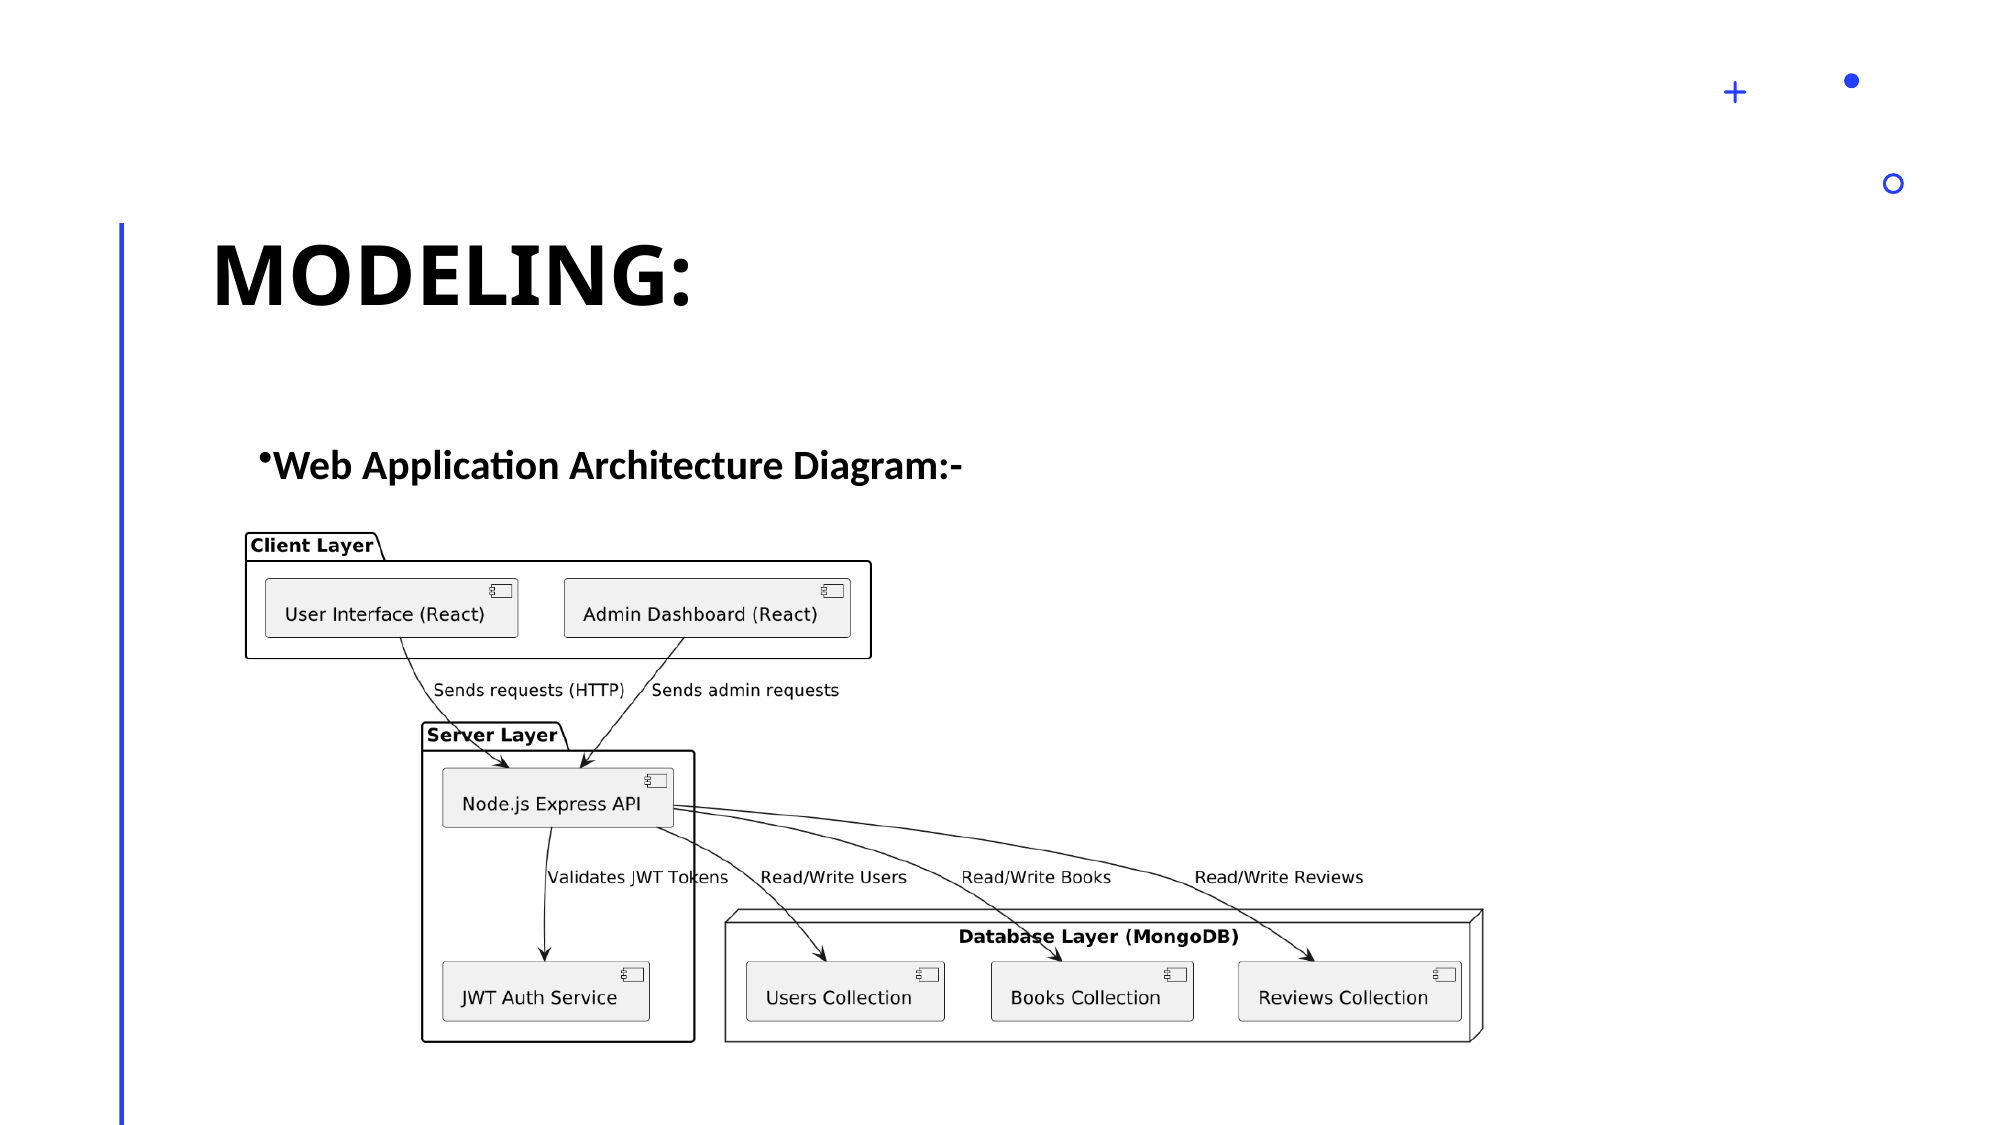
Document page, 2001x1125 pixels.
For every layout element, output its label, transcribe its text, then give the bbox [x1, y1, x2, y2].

text_box Web Application Architecture Diagram:- [243, 429, 979, 524]
title modeling: [210, 112, 1709, 323]
picture [237, 524, 1503, 1062]
